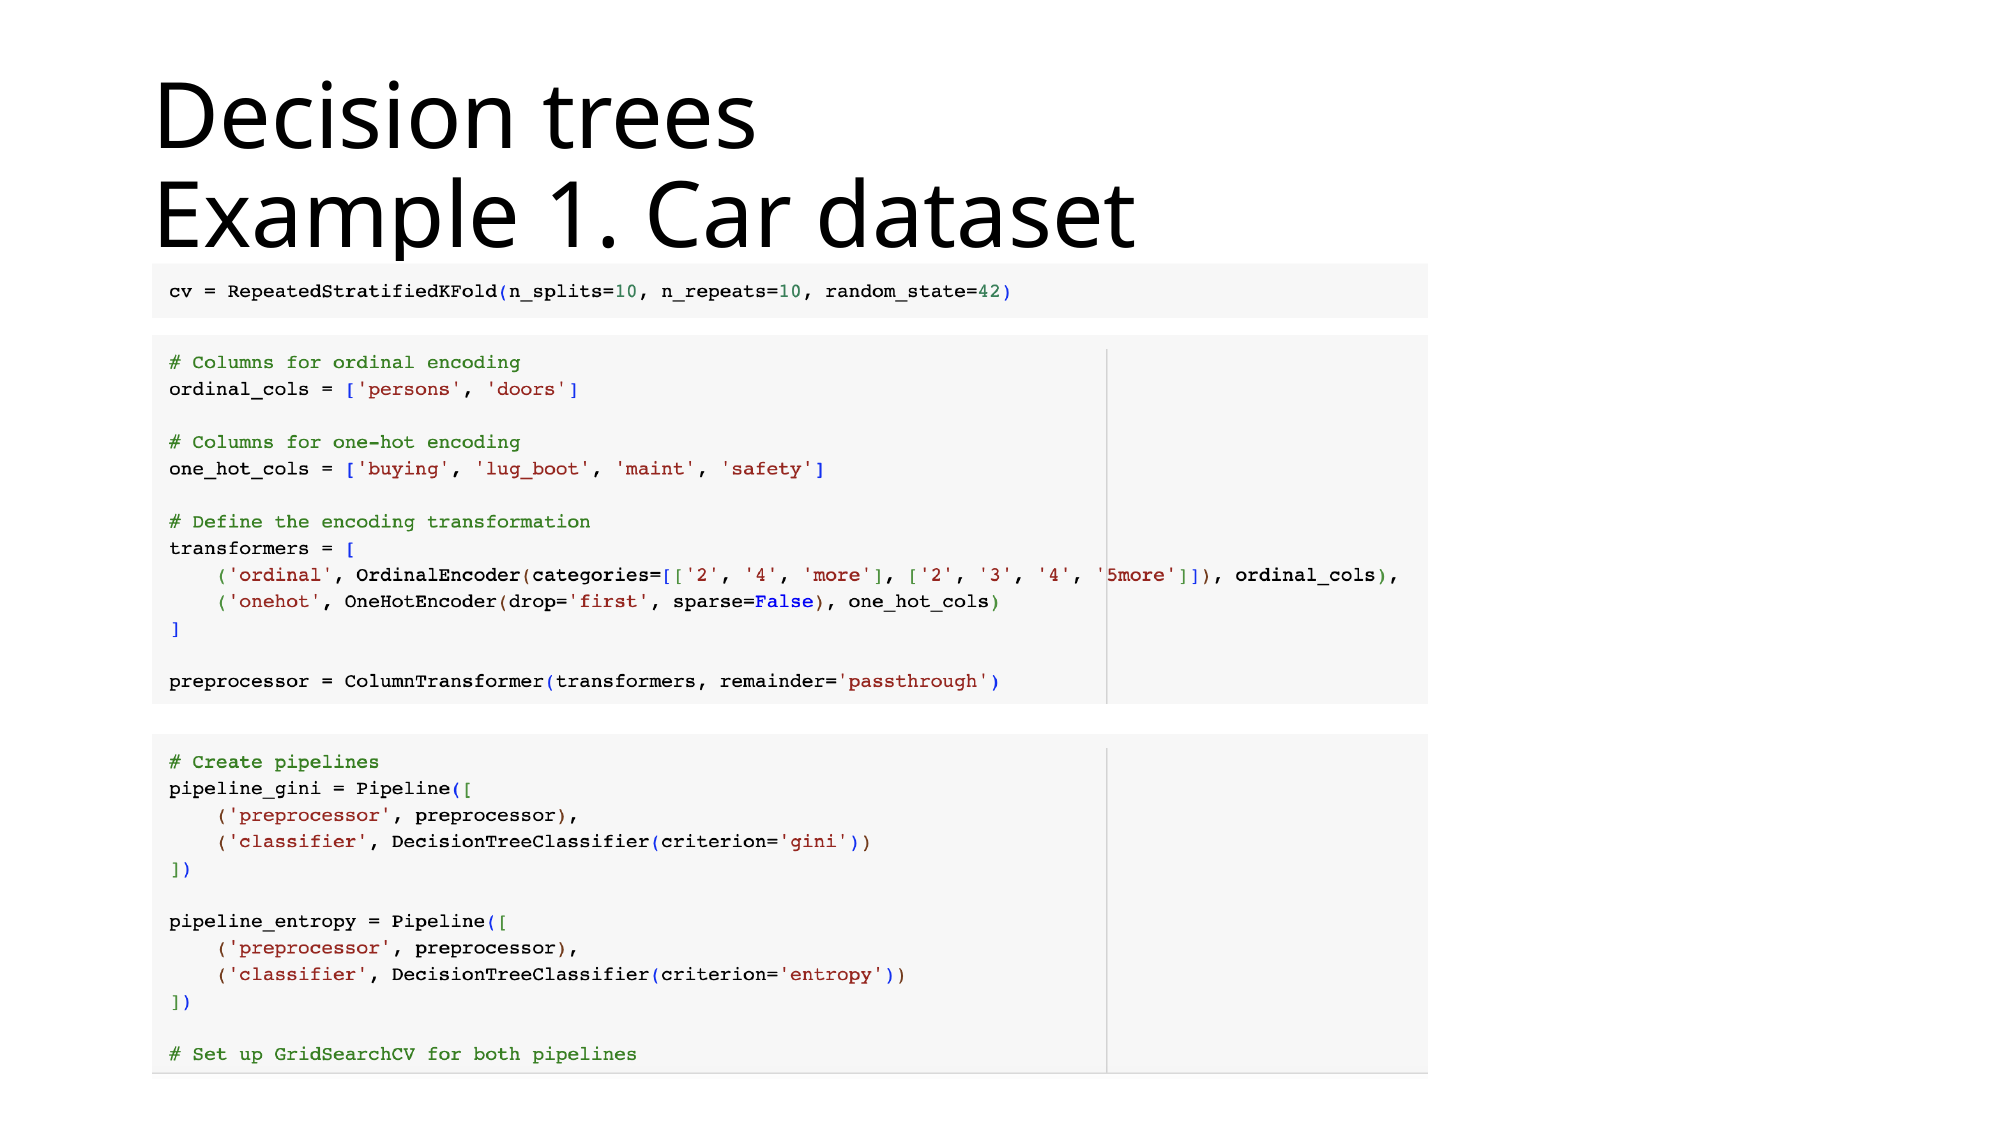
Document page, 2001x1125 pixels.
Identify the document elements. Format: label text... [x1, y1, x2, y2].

title Decision trees Example 1. Car dataset [137, 59, 1863, 278]
picture [152, 261, 1428, 704]
picture [152, 731, 1428, 1079]
